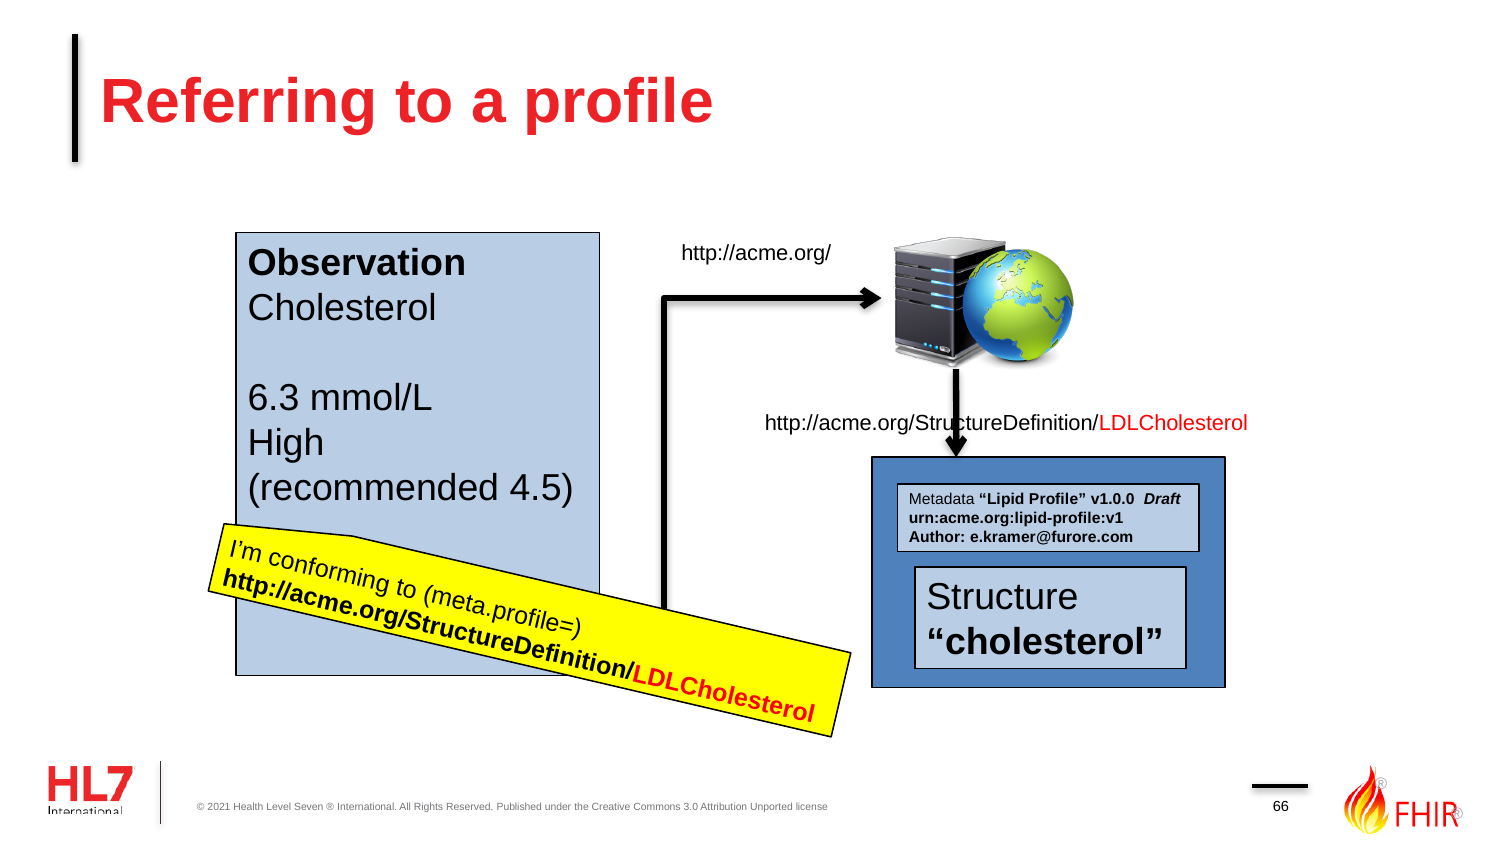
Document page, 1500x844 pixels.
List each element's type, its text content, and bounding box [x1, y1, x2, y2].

text_box http://acme.org/StructureDefinition/LDLCholesterol [961, 401, 1303, 443]
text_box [881, 226, 1080, 370]
text_box Structure “cholesterol” [915, 566, 1187, 669]
text_box [872, 457, 1226, 688]
text_box Metadata “Lipid Profile” v1.0.0 Draft urn:acme.org:lipid-profile:v1 Author: e.kramer@furore.com [960, 483, 1199, 552]
picture [1339, 760, 1463, 837]
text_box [590, 370, 955, 589]
title Referring to a profile [100, 33, 1451, 163]
text_box I’m conforming to (meta.profile=) http://acme.org/StructureDefinition/LDLCholesterol [208, 523, 851, 737]
text_box http://acme.org/ [666, 231, 849, 273]
slide_number 66 [1258, 786, 1304, 814]
text_box Observation Cholesterol 6.3 mmol/L High (recommended 4.5) [236, 232, 600, 590]
text_box Observation Cholesterol 6.3 mmol/L High (recommended 4.5) [236, 598, 566, 676]
footer © 2021 Health Level Seven ® International. All Rights Reserved. Published under the Creative Commons 3.0 Attribution Unported license [196, 786, 941, 813]
